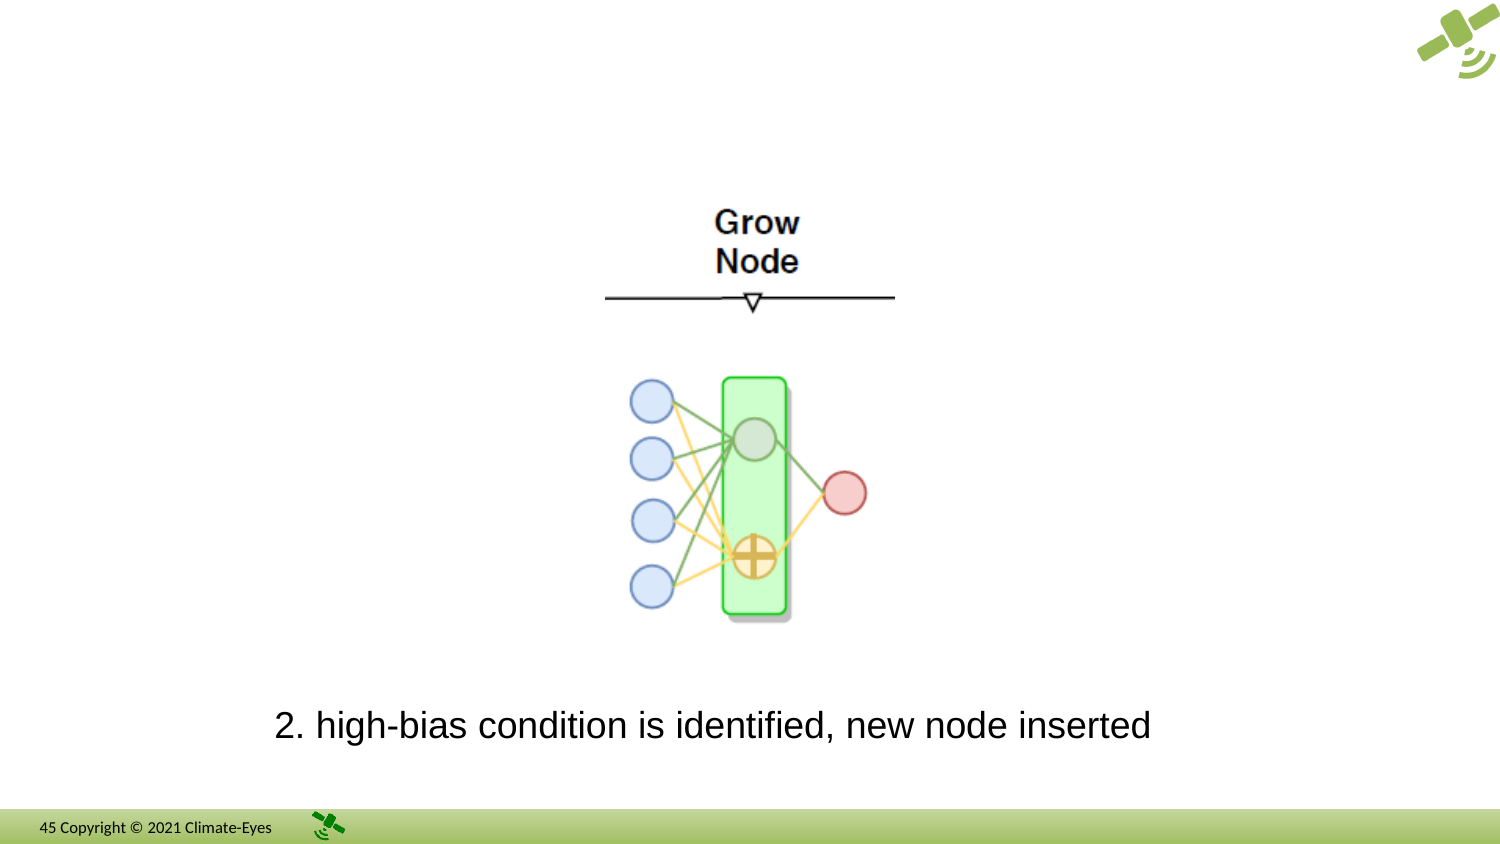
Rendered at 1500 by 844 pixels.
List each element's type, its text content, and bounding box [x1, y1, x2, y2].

picture [312, 809, 345, 842]
text_box 2. high-bias condition is identified, new node inserted [259, 693, 1260, 753]
picture [1417, 0, 1500, 83]
picture [605, 192, 895, 651]
